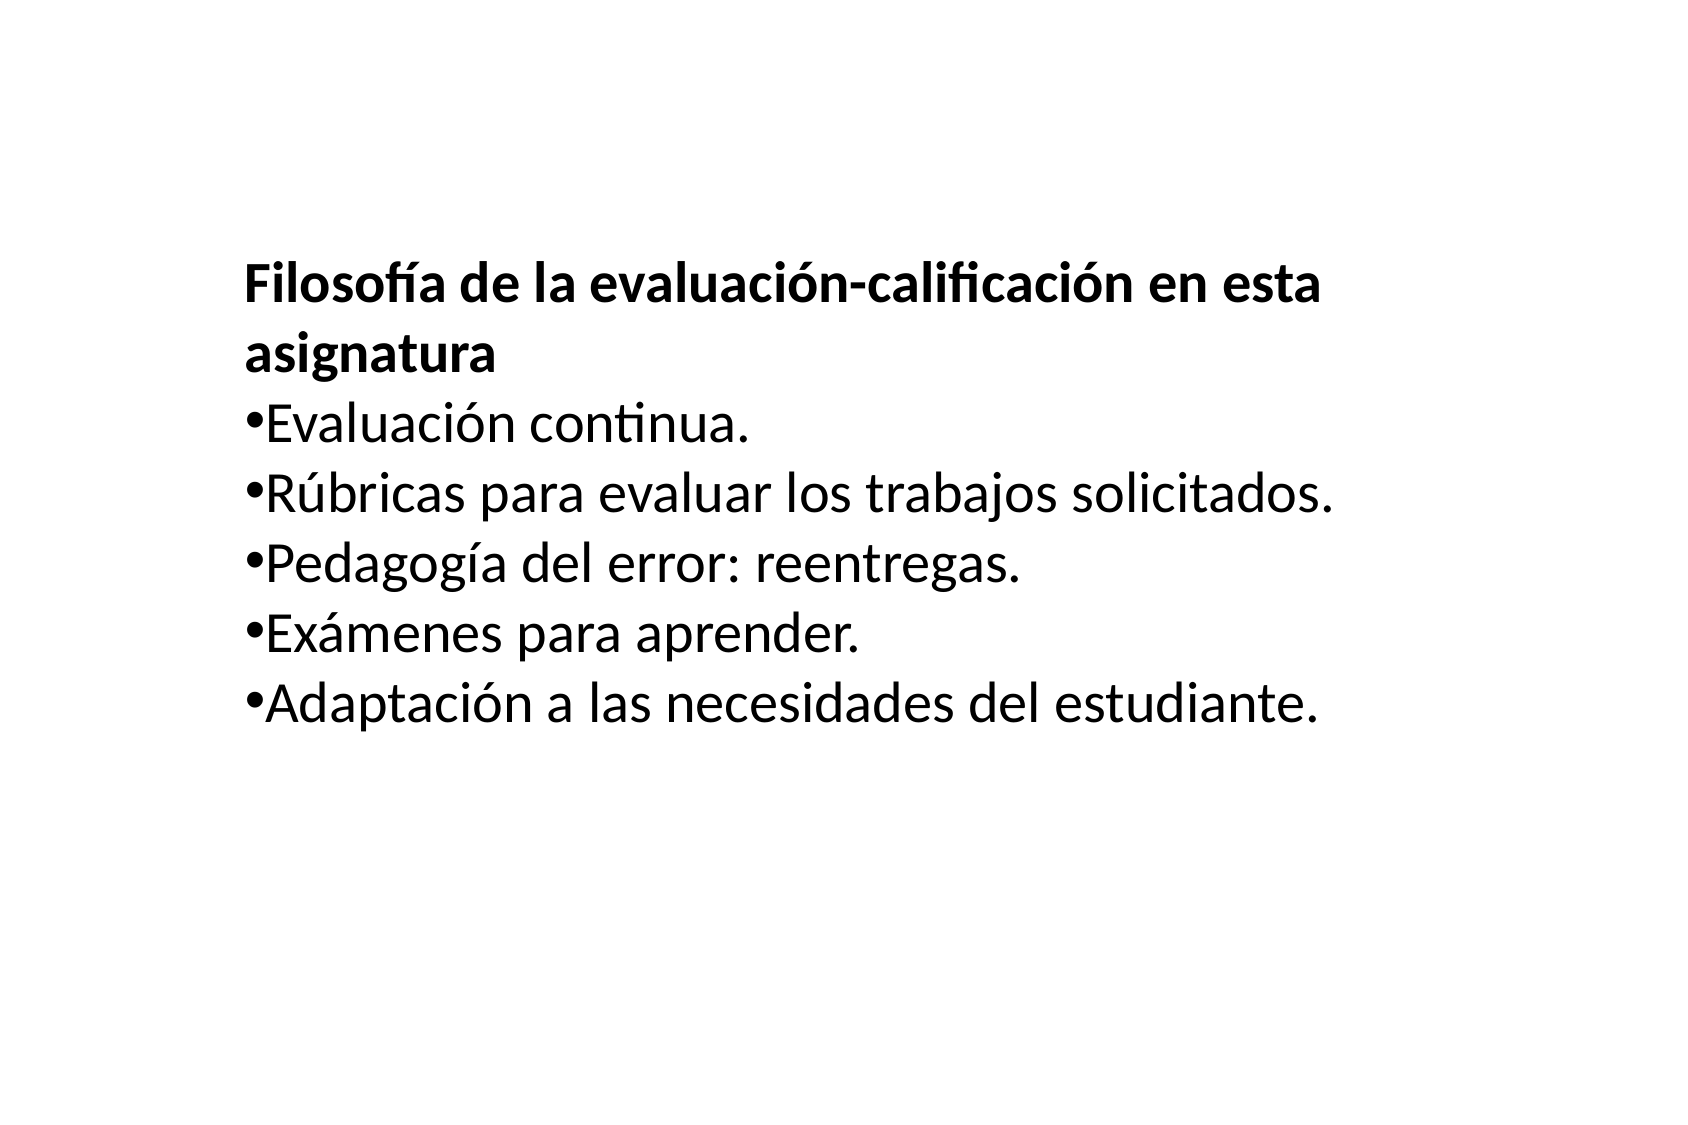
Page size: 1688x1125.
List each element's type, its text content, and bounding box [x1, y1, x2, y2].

text_box Filosofía de la evaluación-calificación en esta asignatura Evaluación continua. Rúbricas para evaluar los trabajos solicitados. Pedagogía del error: reentregas. Exámenes para aprender. Adaptación a las necesidades del estudiante. [229, 236, 1493, 742]
